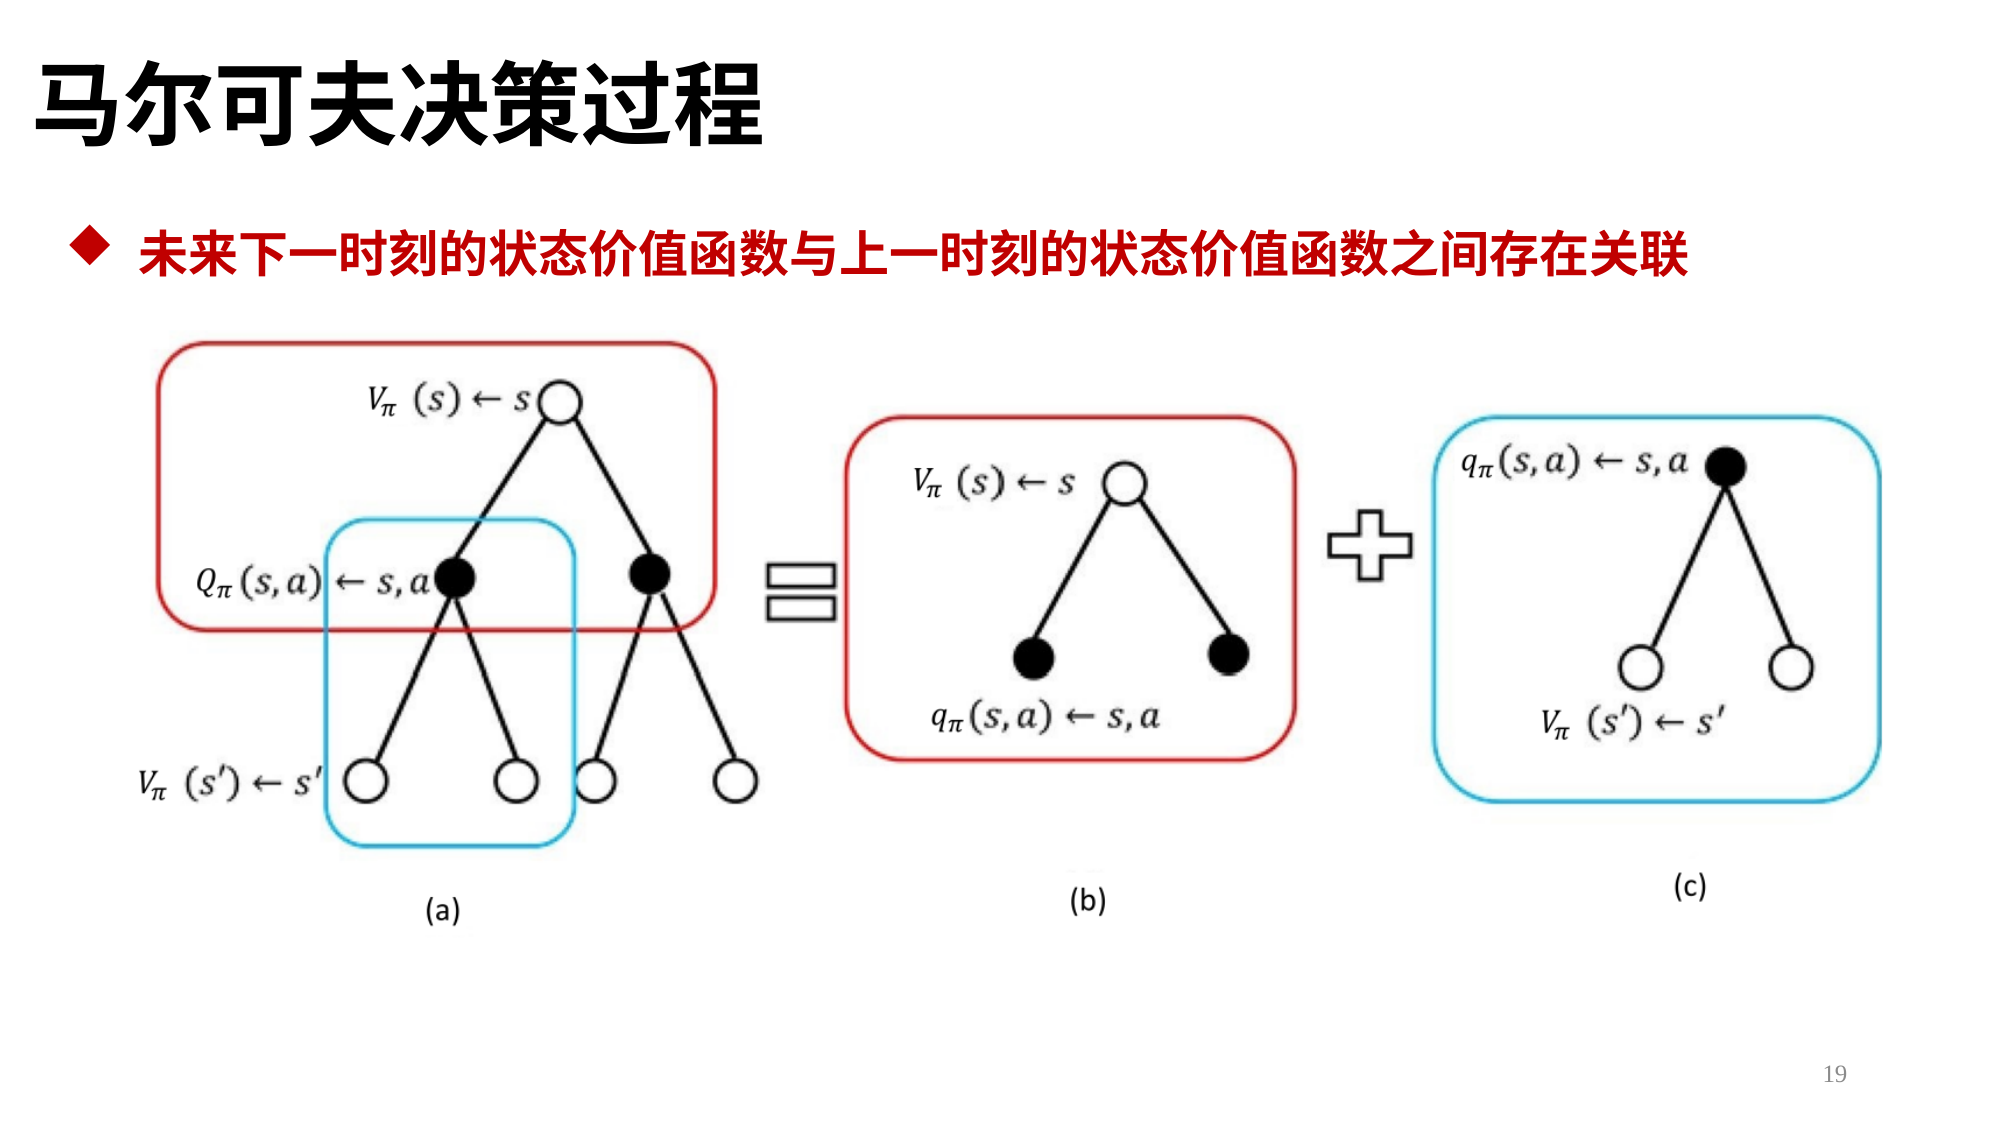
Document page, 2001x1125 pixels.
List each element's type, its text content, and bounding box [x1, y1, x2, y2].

text_box 未来下一时刻的状态价值函数与上一时刻的状态价值函数之间存在关联 [50, 184, 1903, 290]
picture [108, 316, 1890, 981]
slide_number 19 [1412, 1042, 1863, 1103]
text_box 马尔可夫决策过程 [16, 0, 1742, 218]
